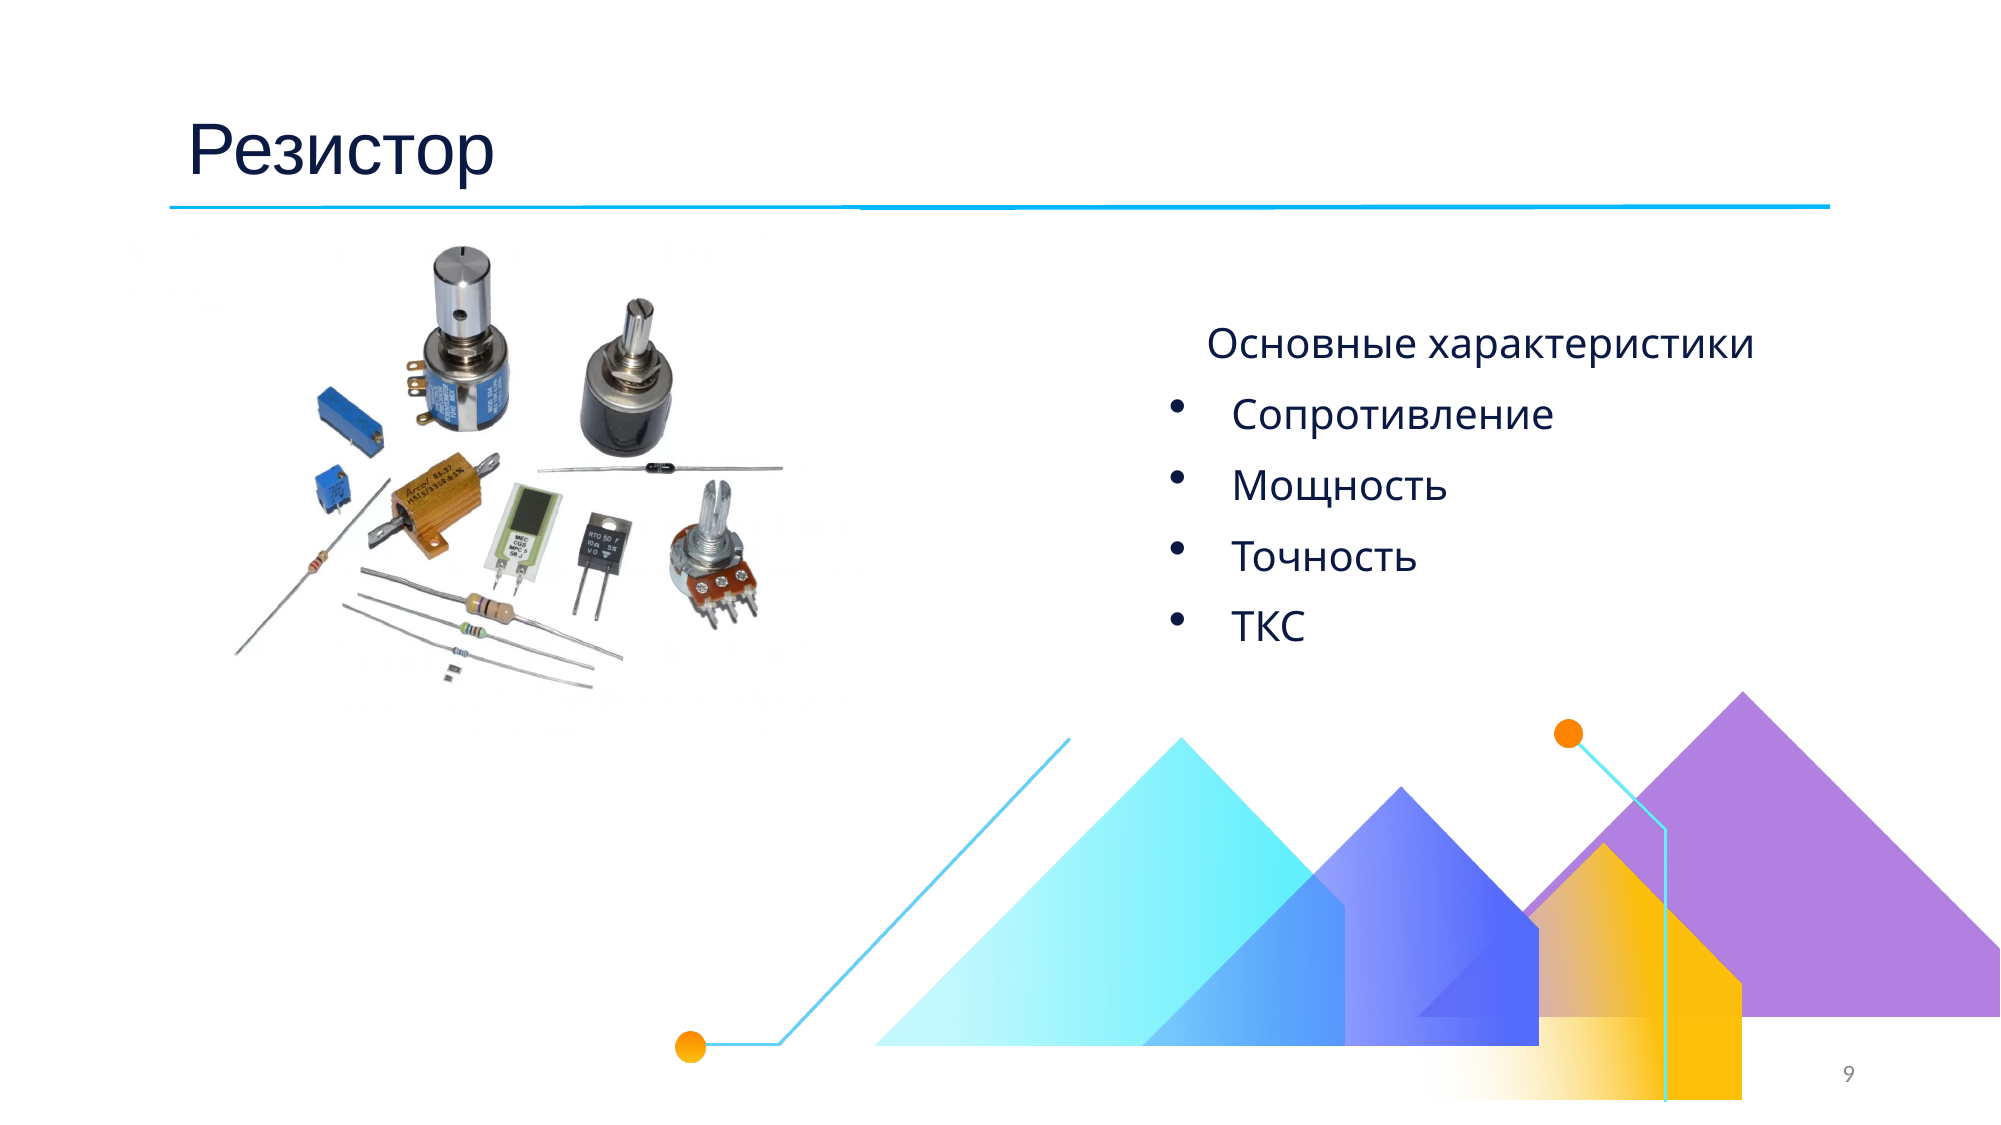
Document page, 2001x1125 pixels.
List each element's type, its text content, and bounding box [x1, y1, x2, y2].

slide_number 9 [1819, 1051, 1863, 1094]
text_box Резистор [180, 95, 1824, 207]
picture [127, 209, 861, 736]
picture [675, 691, 2000, 1103]
text_box Основные характеристики Сопротивление Мощность Точность ТКС [1161, 309, 1925, 658]
